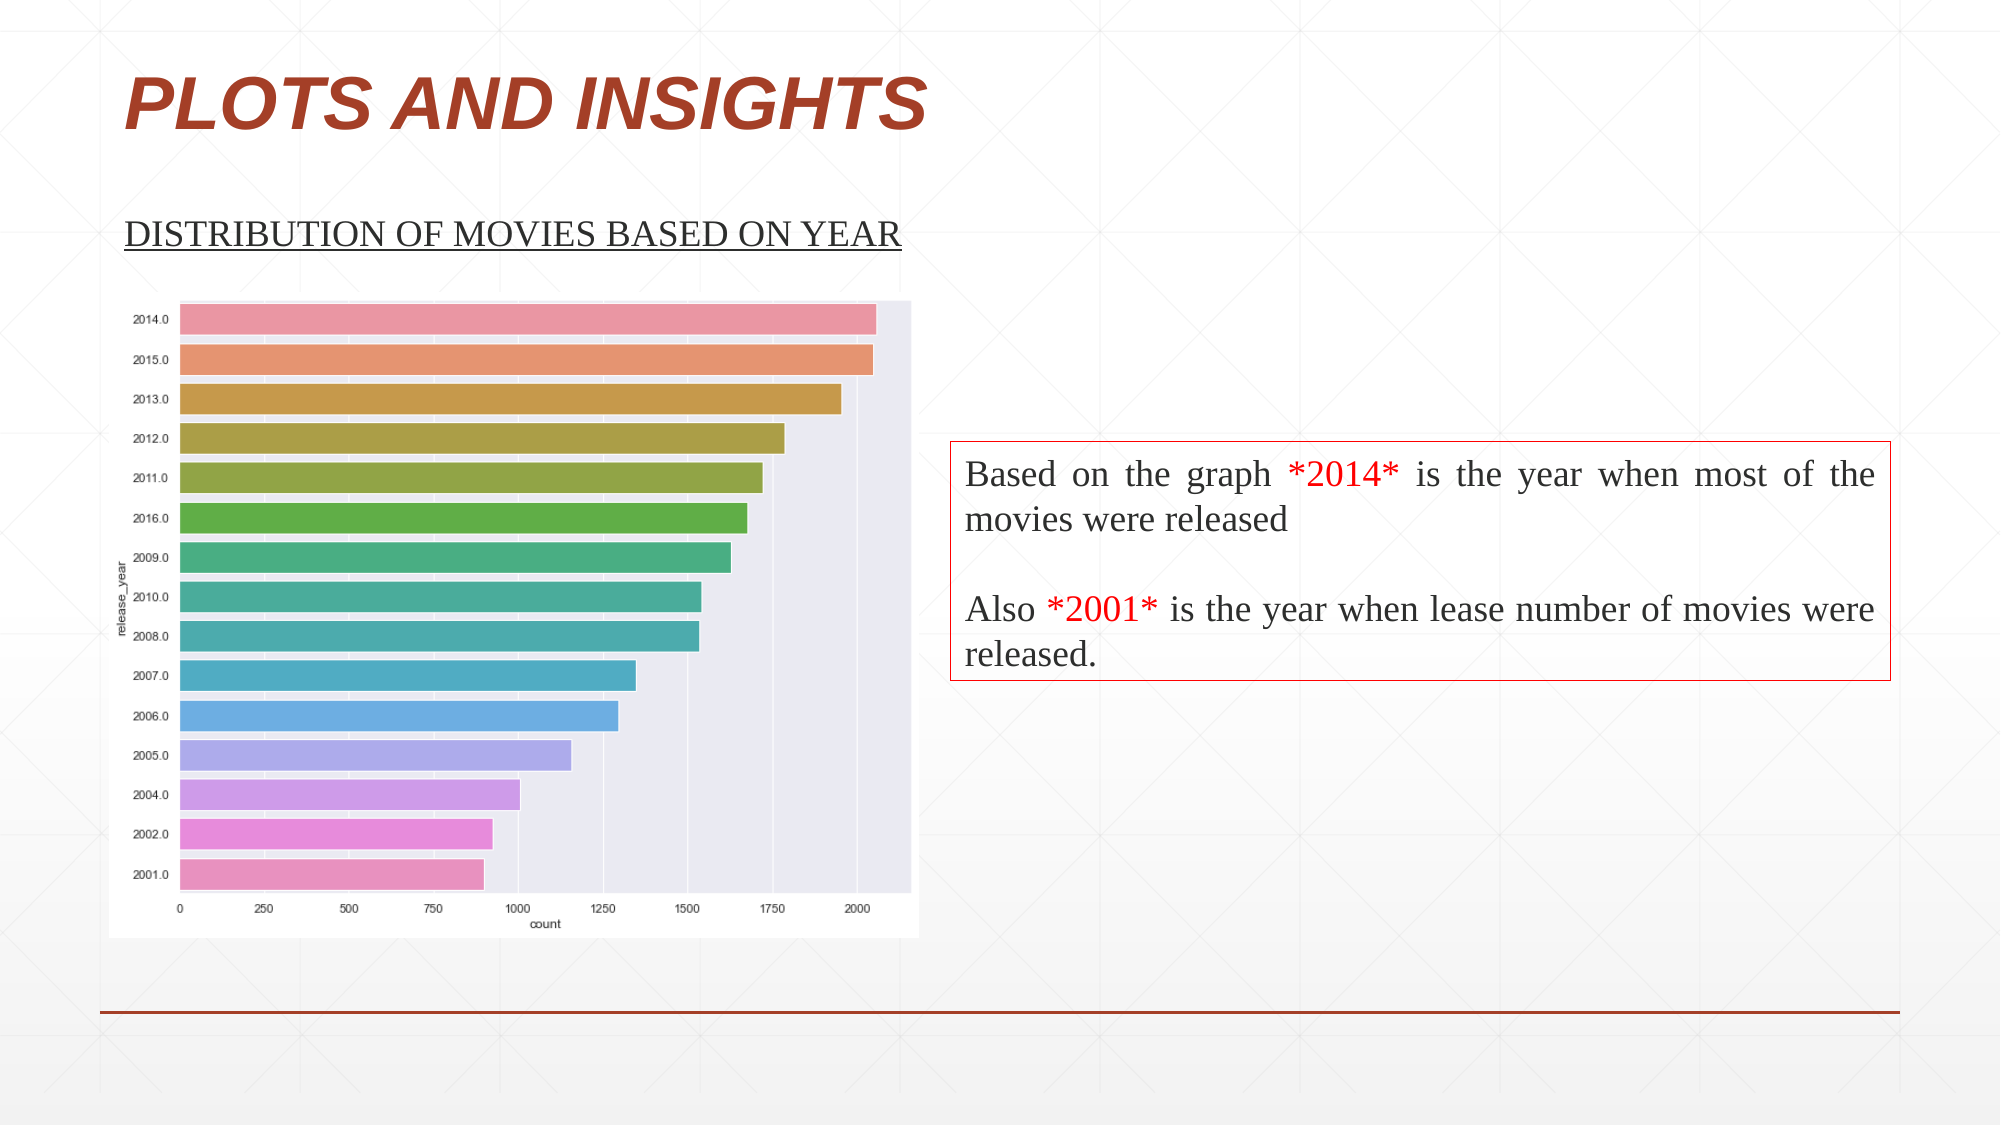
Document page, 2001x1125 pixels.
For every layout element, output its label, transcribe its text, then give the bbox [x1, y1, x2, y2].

list DISTRIBUTION OF MOVIES BASED ON YEAR [109, 190, 1685, 875]
text_box Based on the graph *2014* is the year when most of the movies were released Also *2001* is the year when lease number of movies were released. [950, 441, 1891, 681]
picture [108, 292, 919, 938]
title PLOTS AND INSIGHTS [109, 36, 1685, 153]
